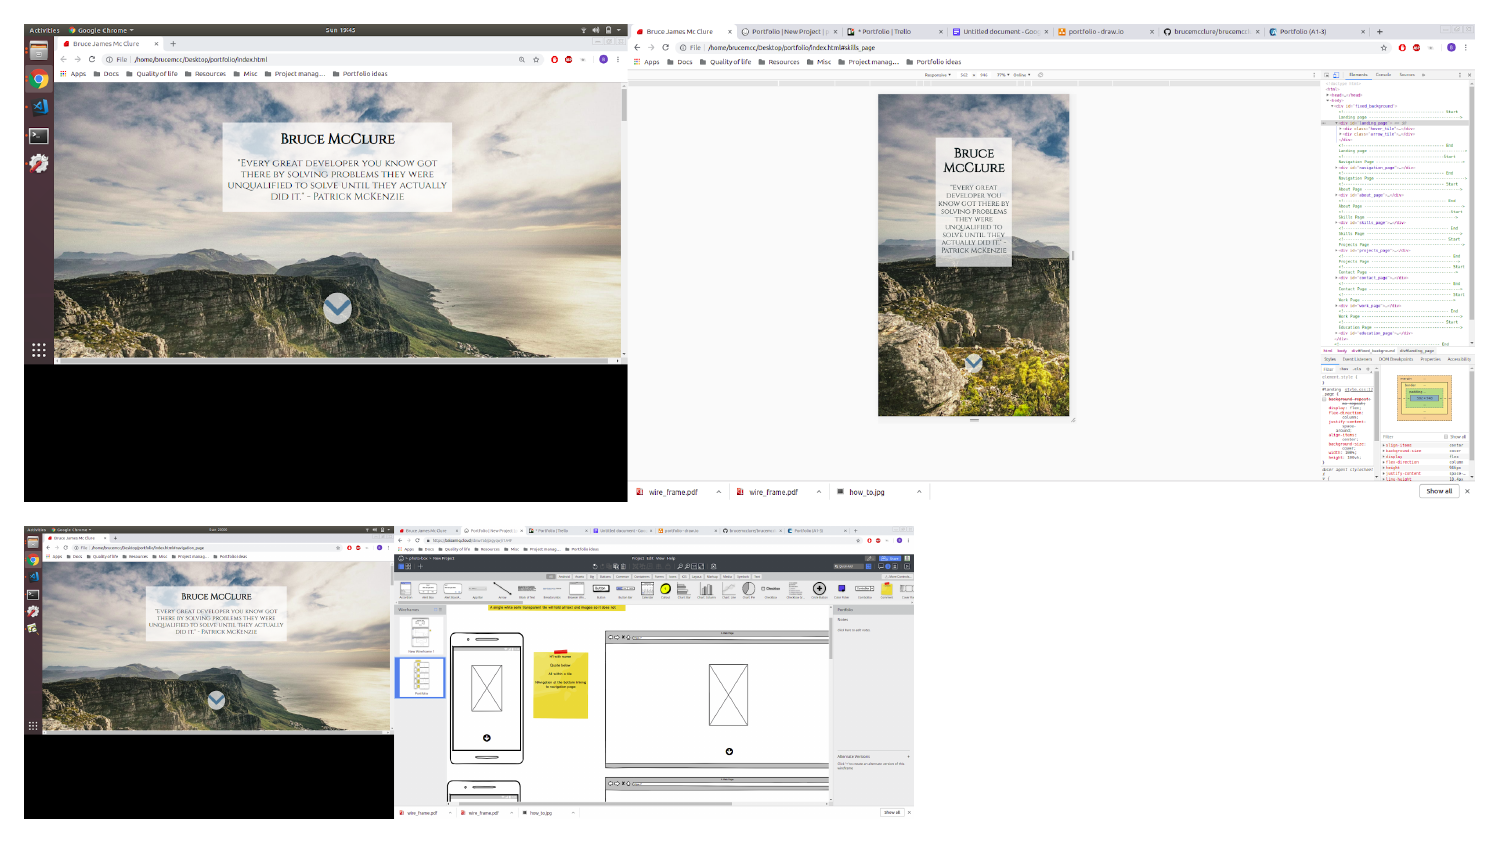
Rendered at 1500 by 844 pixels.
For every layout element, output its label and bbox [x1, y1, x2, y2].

picture [24, 526, 915, 819]
picture [24, 24, 1476, 502]
